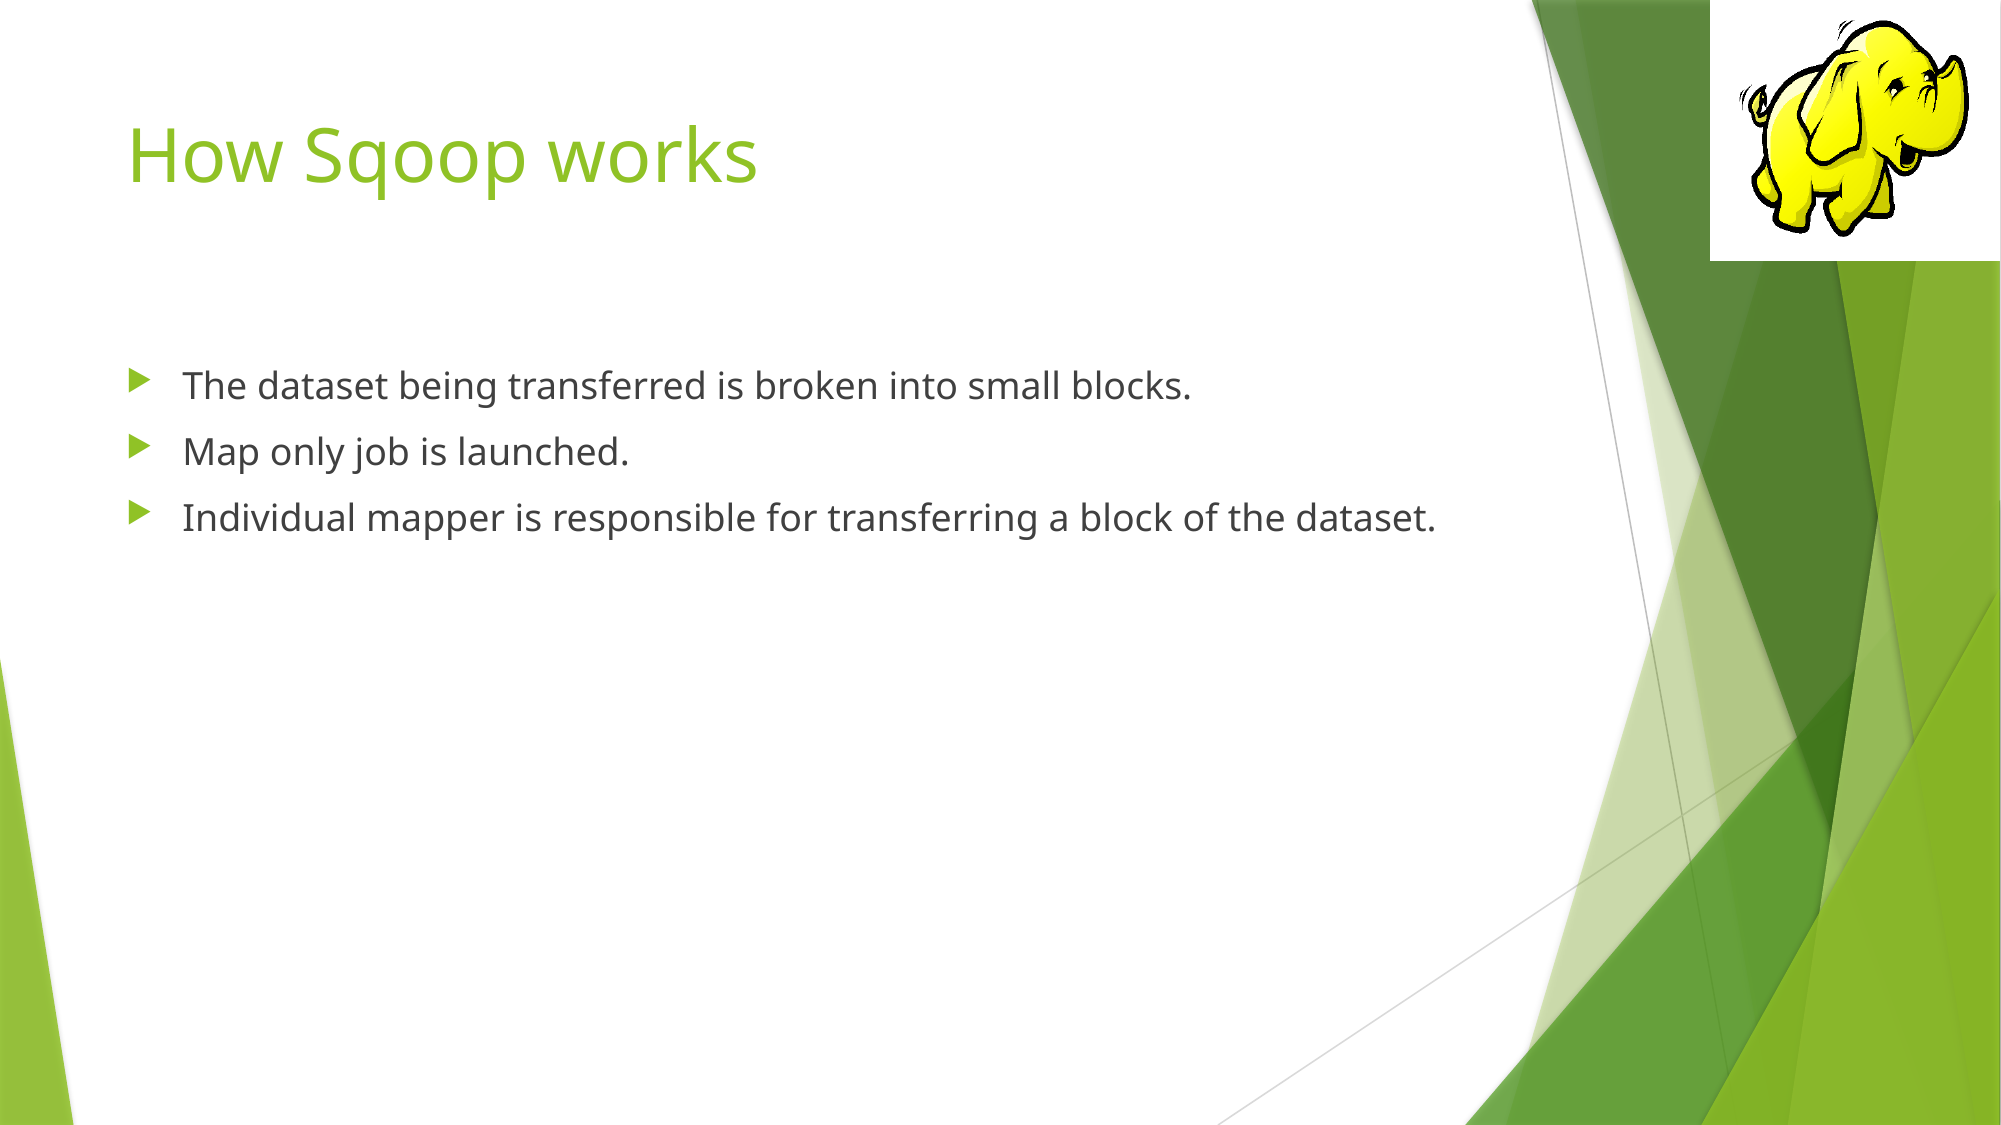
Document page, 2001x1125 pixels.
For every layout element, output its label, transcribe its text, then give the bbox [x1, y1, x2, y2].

list The dataset being transferred is broken into small blocks. Map only job is launched. Individual mapper is responsible for transferring a block of the dataset. [111, 354, 1522, 992]
title How Sqoop works [111, 99, 1522, 317]
picture [1710, 0, 2000, 261]
